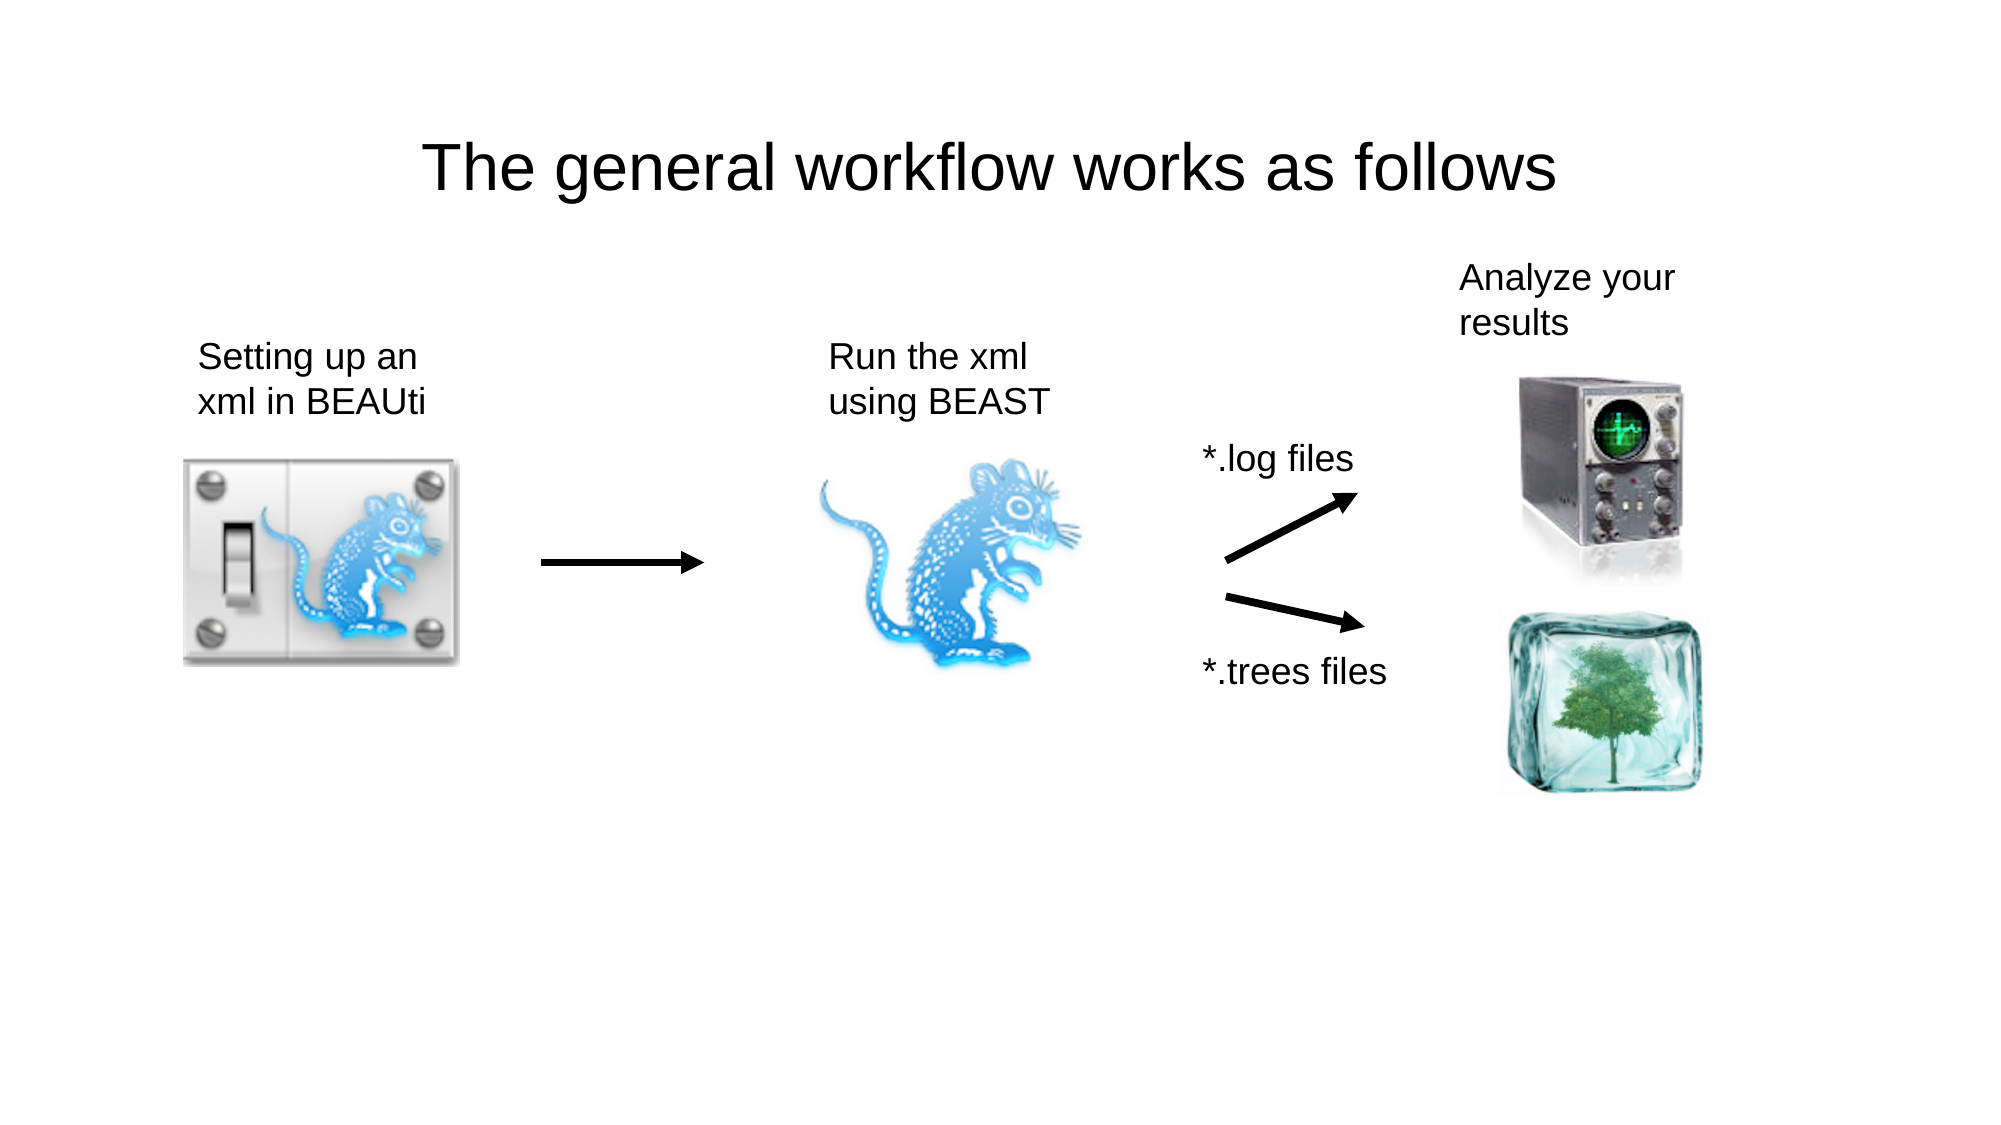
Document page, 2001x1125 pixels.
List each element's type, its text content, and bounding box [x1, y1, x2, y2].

title The general workflow works as follows [137, 59, 1863, 278]
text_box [1225, 492, 1359, 561]
text_box Analyze your results [1444, 246, 1723, 351]
picture [182, 458, 461, 667]
text_box Run the xml using BEAST [813, 324, 1092, 430]
text_box Setting up an xml in BEAUti [182, 324, 461, 430]
picture [815, 432, 1094, 692]
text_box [1225, 596, 1365, 627]
picture [1503, 365, 1701, 586]
picture [1494, 596, 1710, 804]
text_box *.trees files [1187, 639, 1423, 700]
text_box *.log files [1187, 426, 1384, 487]
